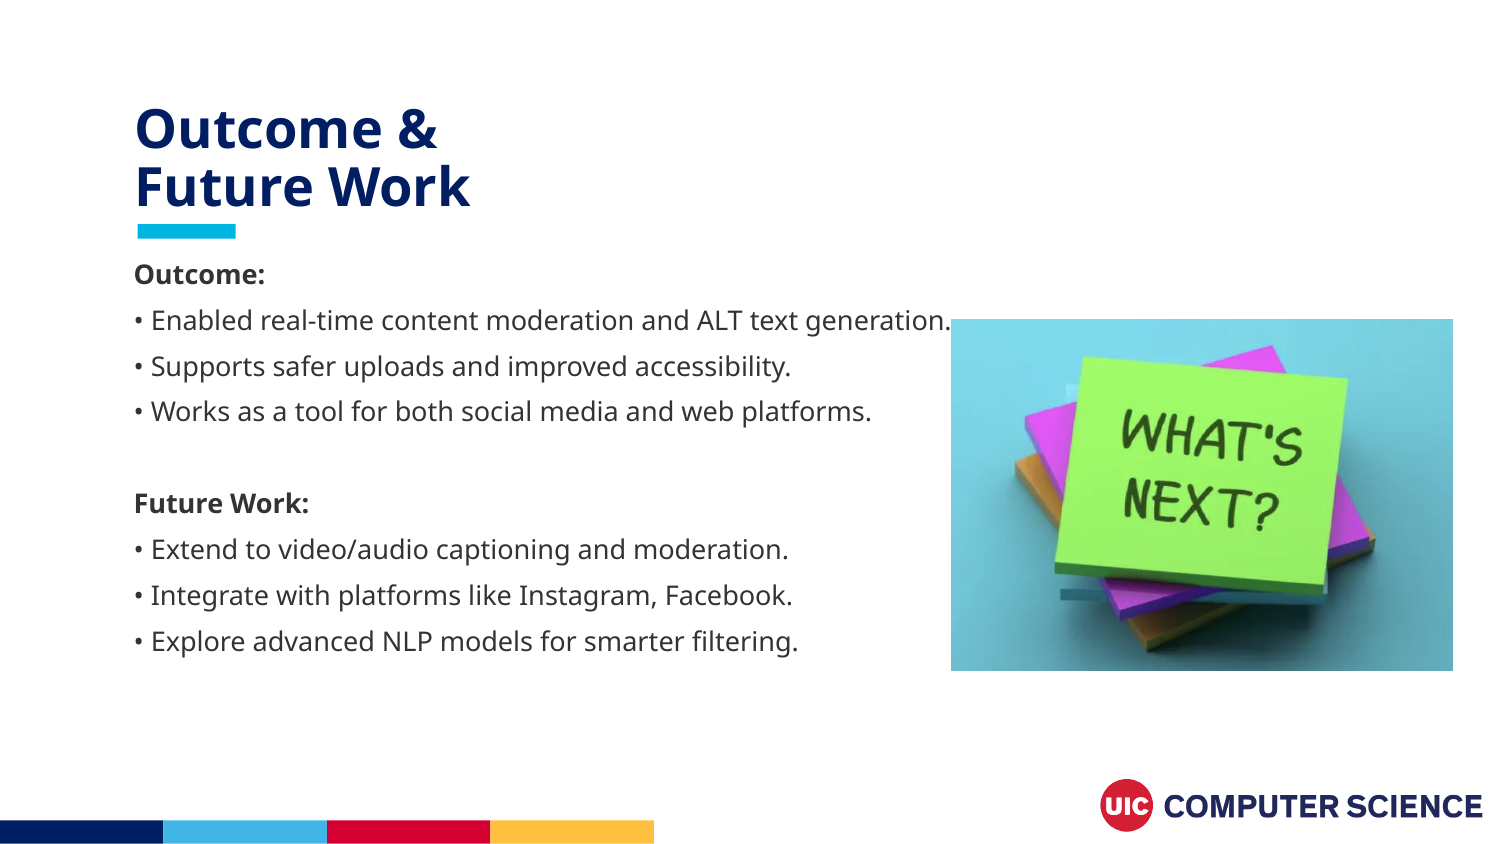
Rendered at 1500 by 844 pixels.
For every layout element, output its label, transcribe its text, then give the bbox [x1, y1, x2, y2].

text_box Outcome: • Enabled real-time content moderation and ALT text generation. • Supports safer uploads and improved accessibility. • Works as a tool for both social media and web platforms. Future Work: • Extend to video/audio captioning and moderation. • Integrate with platforms like Instagram, Facebook. • Explore advanced NLP models for smarter filtering. [93, 255, 1002, 671]
text_box Outcome & Future Work [122, 74, 701, 225]
picture [951, 319, 1453, 671]
picture [1087, 765, 1500, 844]
